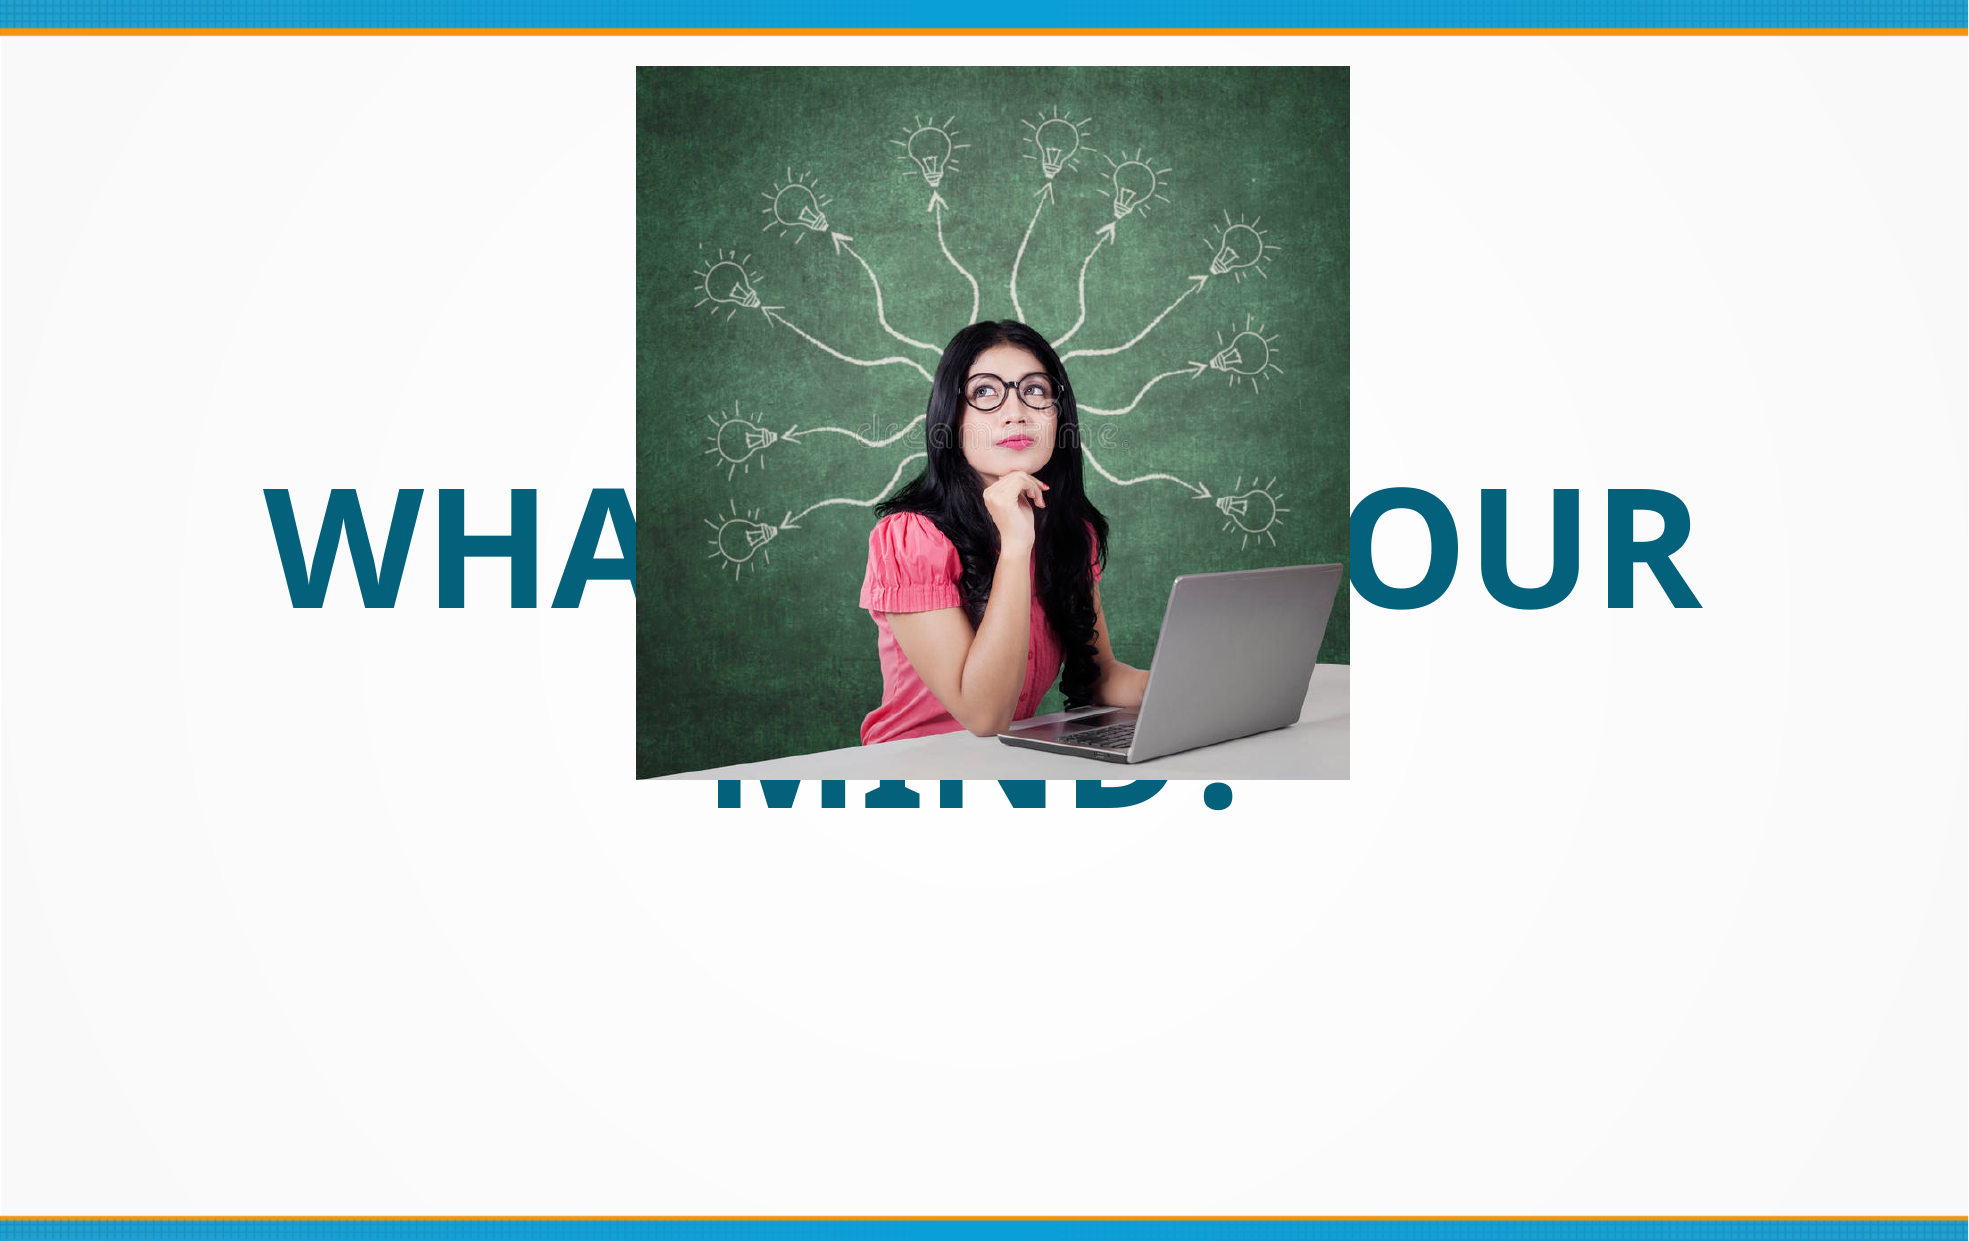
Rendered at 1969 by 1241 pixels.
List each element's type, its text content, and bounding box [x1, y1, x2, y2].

text_box WHAT’S ON YOUR MIND? [98, 0, 1870, 1182]
picture [636, 66, 1351, 781]
picture [0, 0, 1969, 1241]
